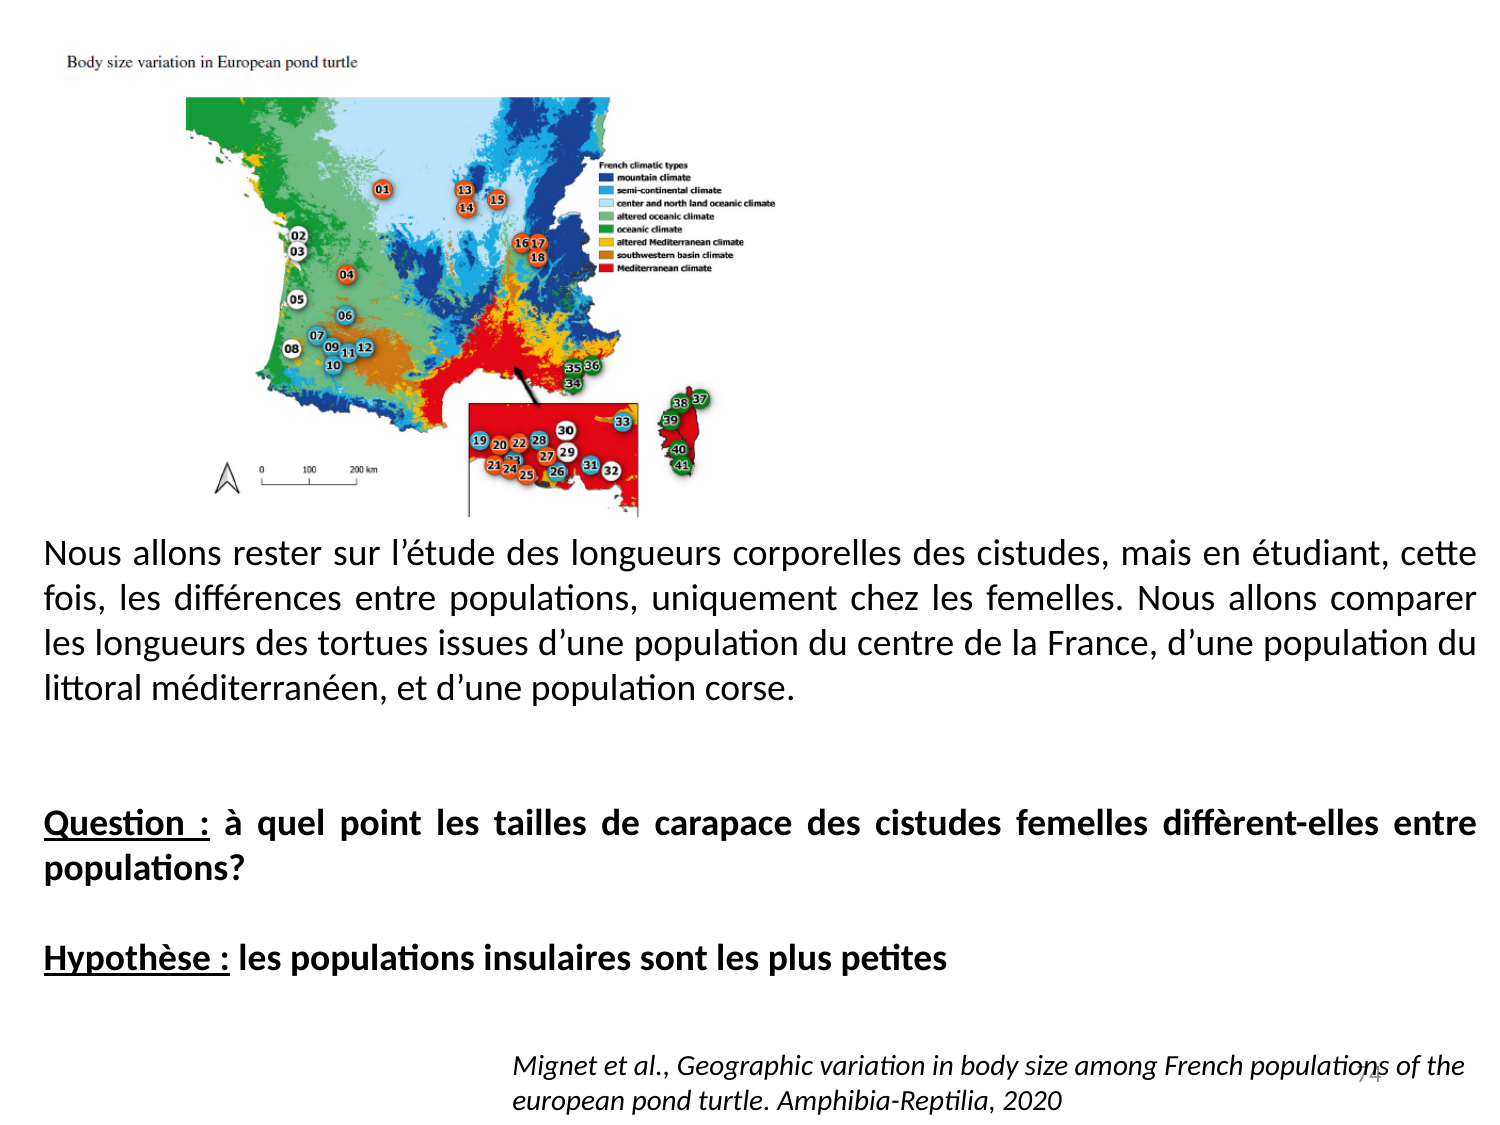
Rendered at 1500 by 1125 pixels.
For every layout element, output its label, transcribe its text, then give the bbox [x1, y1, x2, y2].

picture [28, 28, 821, 530]
text_box Nous allons rester sur l’étude des longueurs corporelles des cistudes, mais en étudiant, cette fois, les différences entre populations, uniquement chez les femelles. Nous allons comparer les longueurs des tortues issues d’une population du centre de la France, d’une population du littoral méditerranéen, et d’une population corse. Question : à quel point les tailles de carapace des cistudes femelles diffèrent-elles entre populations? Hypothèse : les populations insulaires sont les plus petites [28, 521, 1494, 986]
text_box Mignet et al., Geographic variation in body size among French populations of the european pond turtle. Amphibia-Reptilia, 2020 [497, 1039, 1500, 1124]
slide_number 74 [1059, 1042, 1397, 1103]
